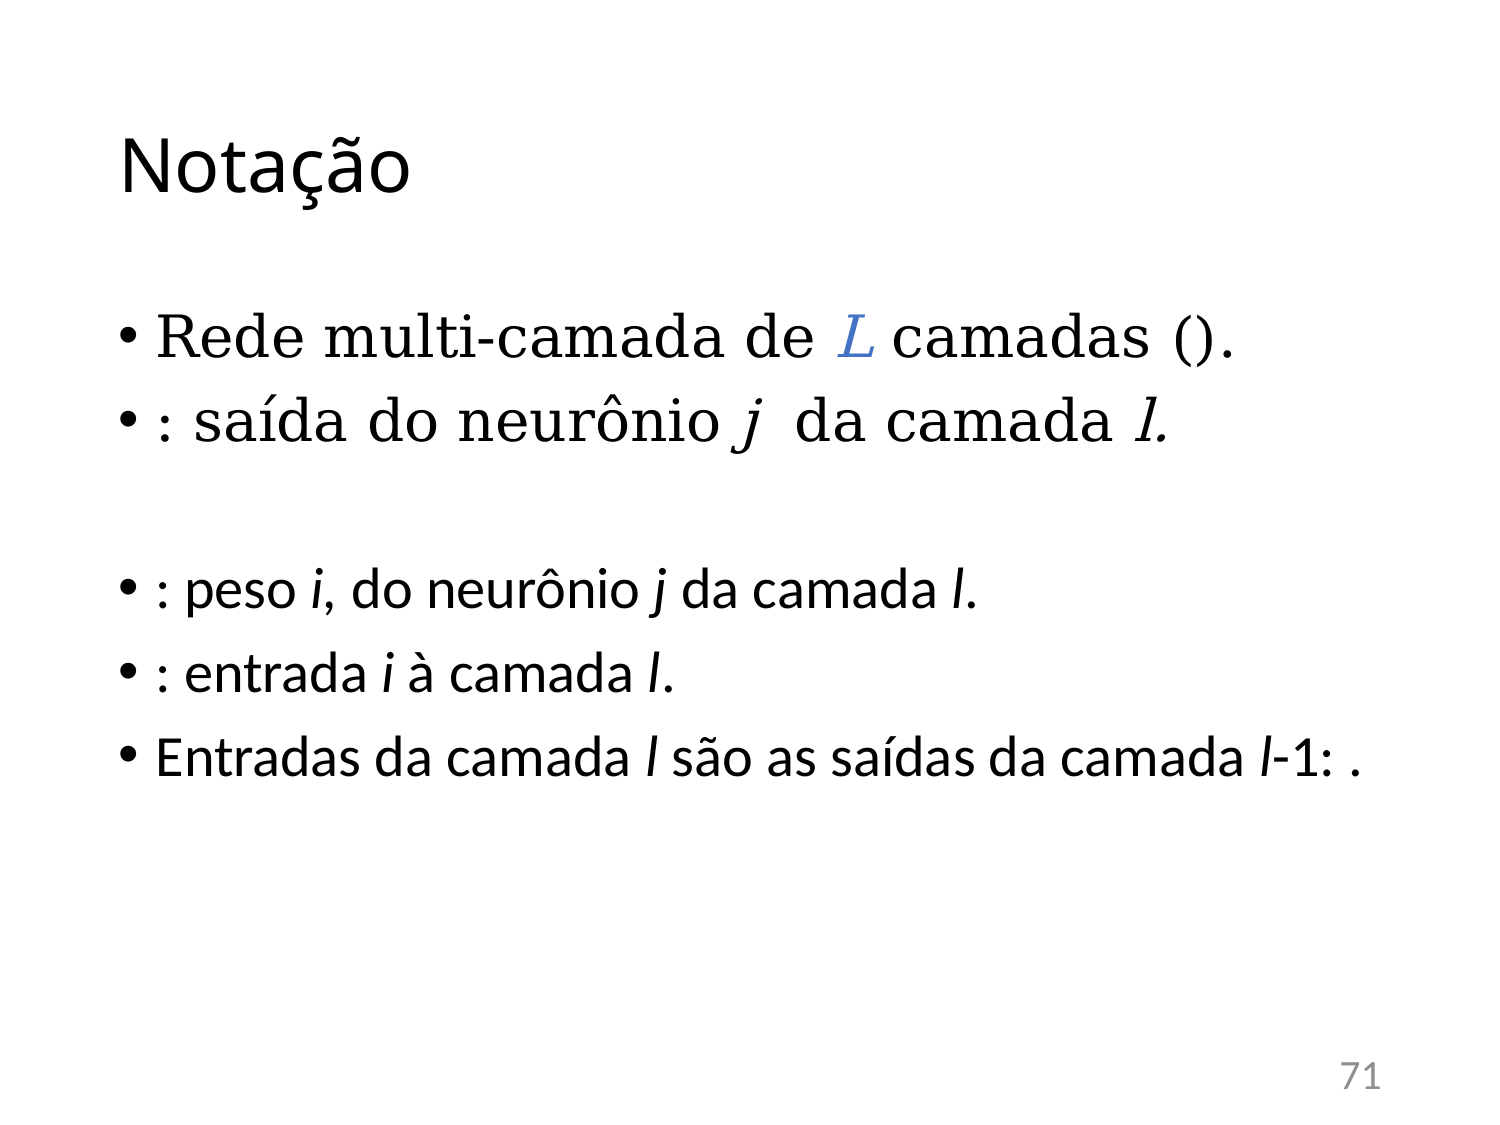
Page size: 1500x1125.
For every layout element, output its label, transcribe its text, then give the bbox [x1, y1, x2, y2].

slide_number 71 [1059, 1042, 1397, 1103]
title Notação [103, 59, 1397, 278]
